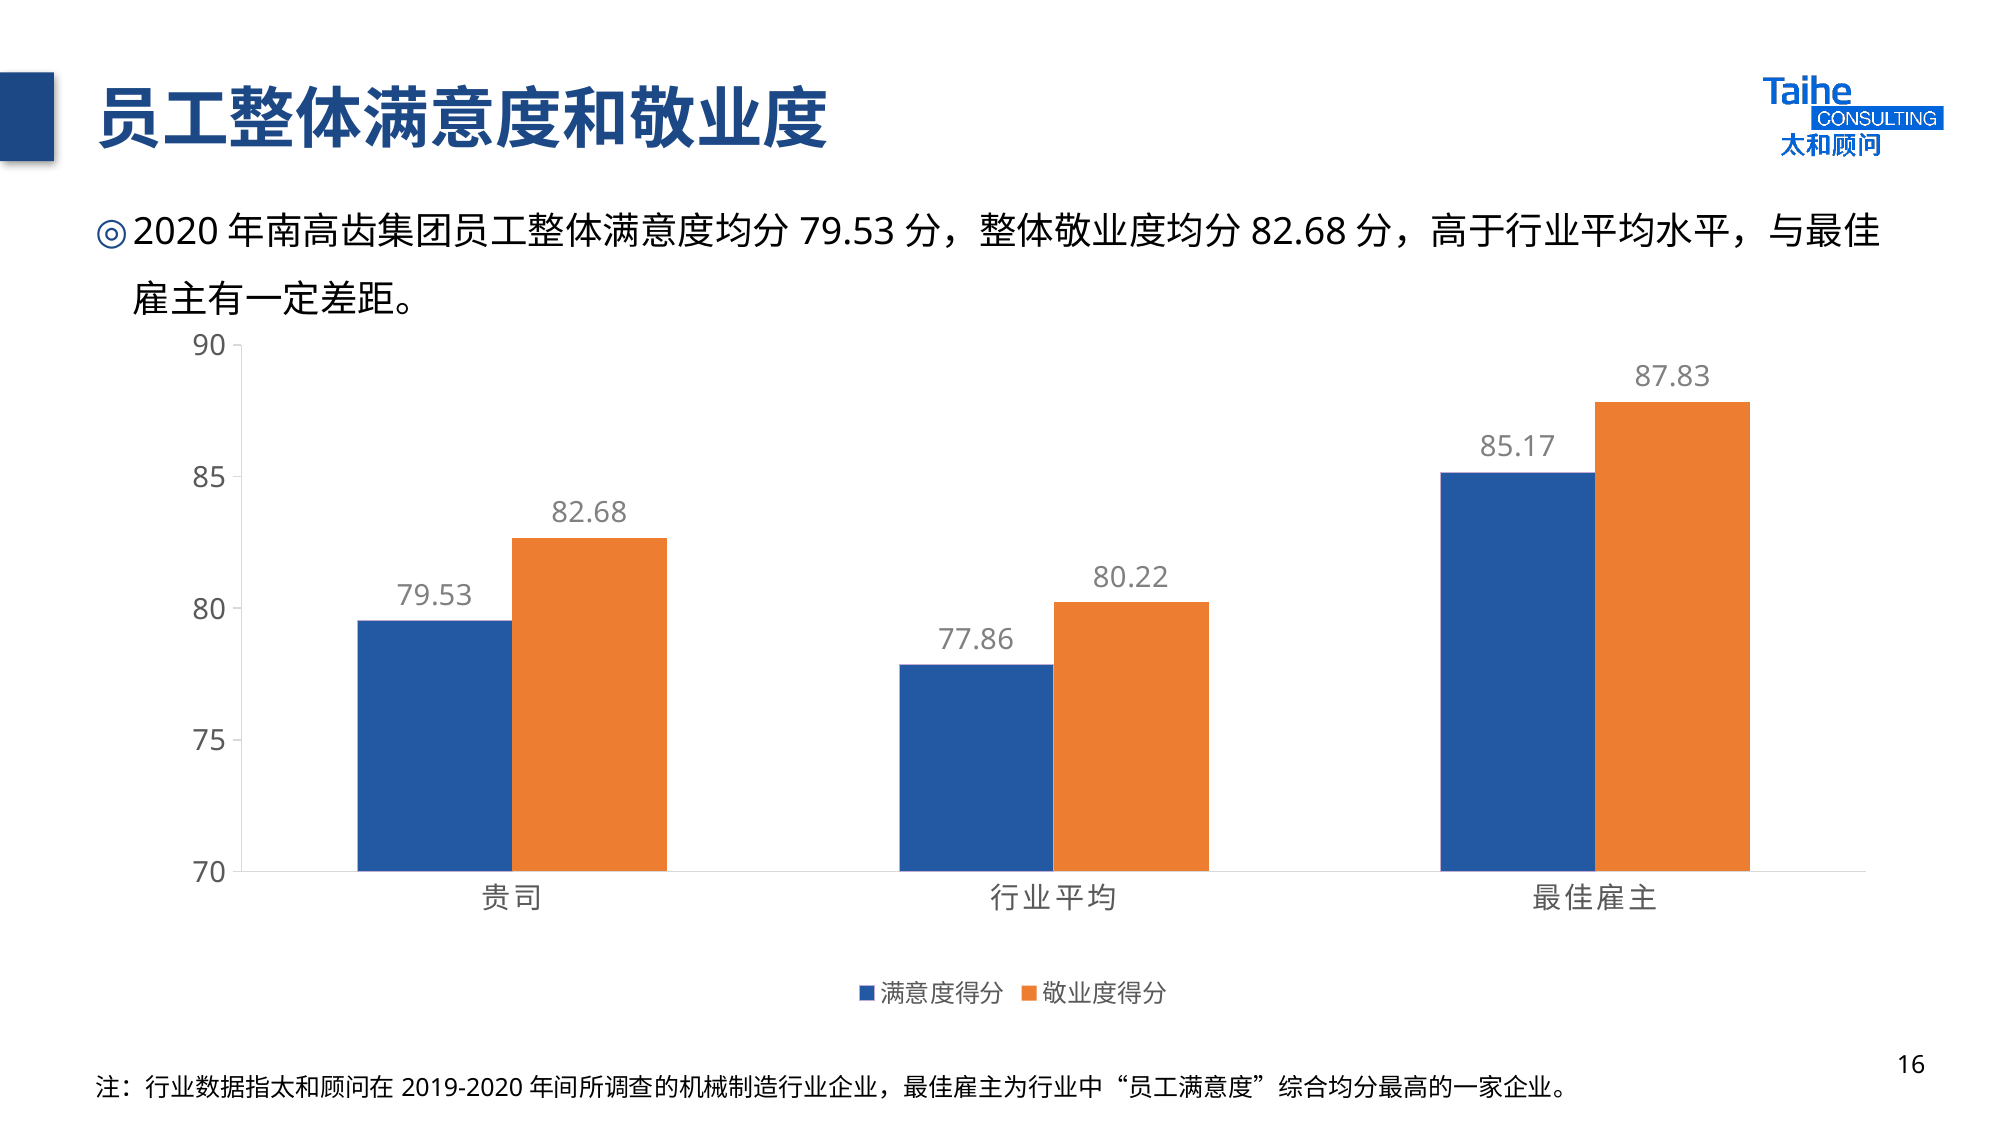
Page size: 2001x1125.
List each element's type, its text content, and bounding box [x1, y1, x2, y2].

title 员工整体满意度和敬业度 [80, 80, 1157, 162]
slide_number 16 [1862, 1041, 1960, 1102]
chart [139, 322, 1888, 1017]
list 2020年南高齿集团员工整体满意度均分79.53分，整体敬业度均分82.68分，高于行业平均水平，与最佳雇主有一定差距。 [80, 177, 1910, 891]
picture [1739, 52, 1967, 180]
text_box 注：行业数据指太和顾问在2019-2020年间所调查的机械制造行业企业，最佳雇主为行业中“员工满意度”综合均分最高的一家企业。 [80, 1063, 1726, 1109]
